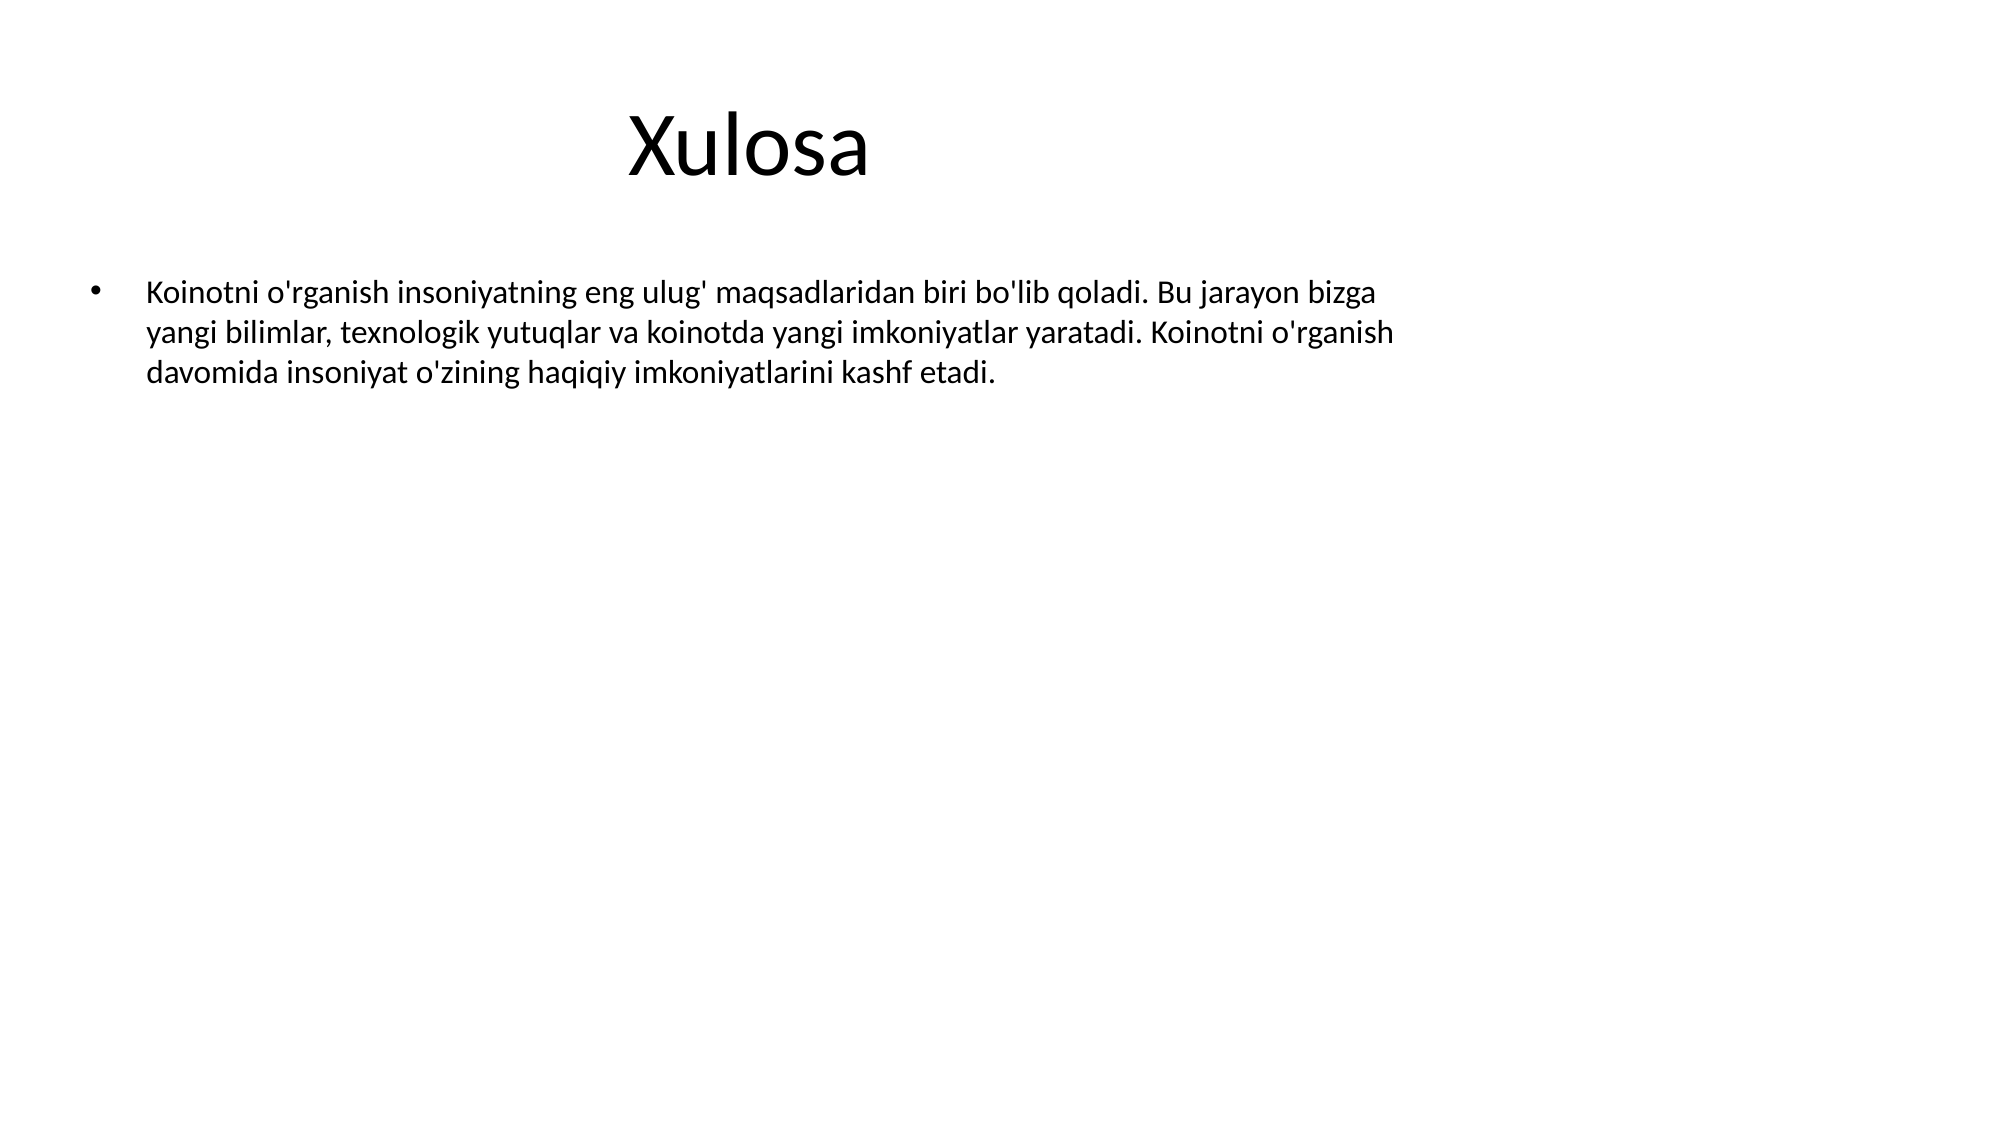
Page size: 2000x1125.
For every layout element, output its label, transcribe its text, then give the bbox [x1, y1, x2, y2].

title Xulosa [75, 45, 1425, 233]
list Koinotni o'rganish insoniyatning eng ulug' maqsadlaridan biri bo'lib qoladi. Bu jarayon bizga yangi bilimlar, texnologik yutuqlar va koinotda yangi imkoniyatlar yaratadi. Koinotni o'rganish davomida insoniyat o'zining haqiqiy imkoniyatlarini kashf etadi. [75, 262, 1425, 1005]
